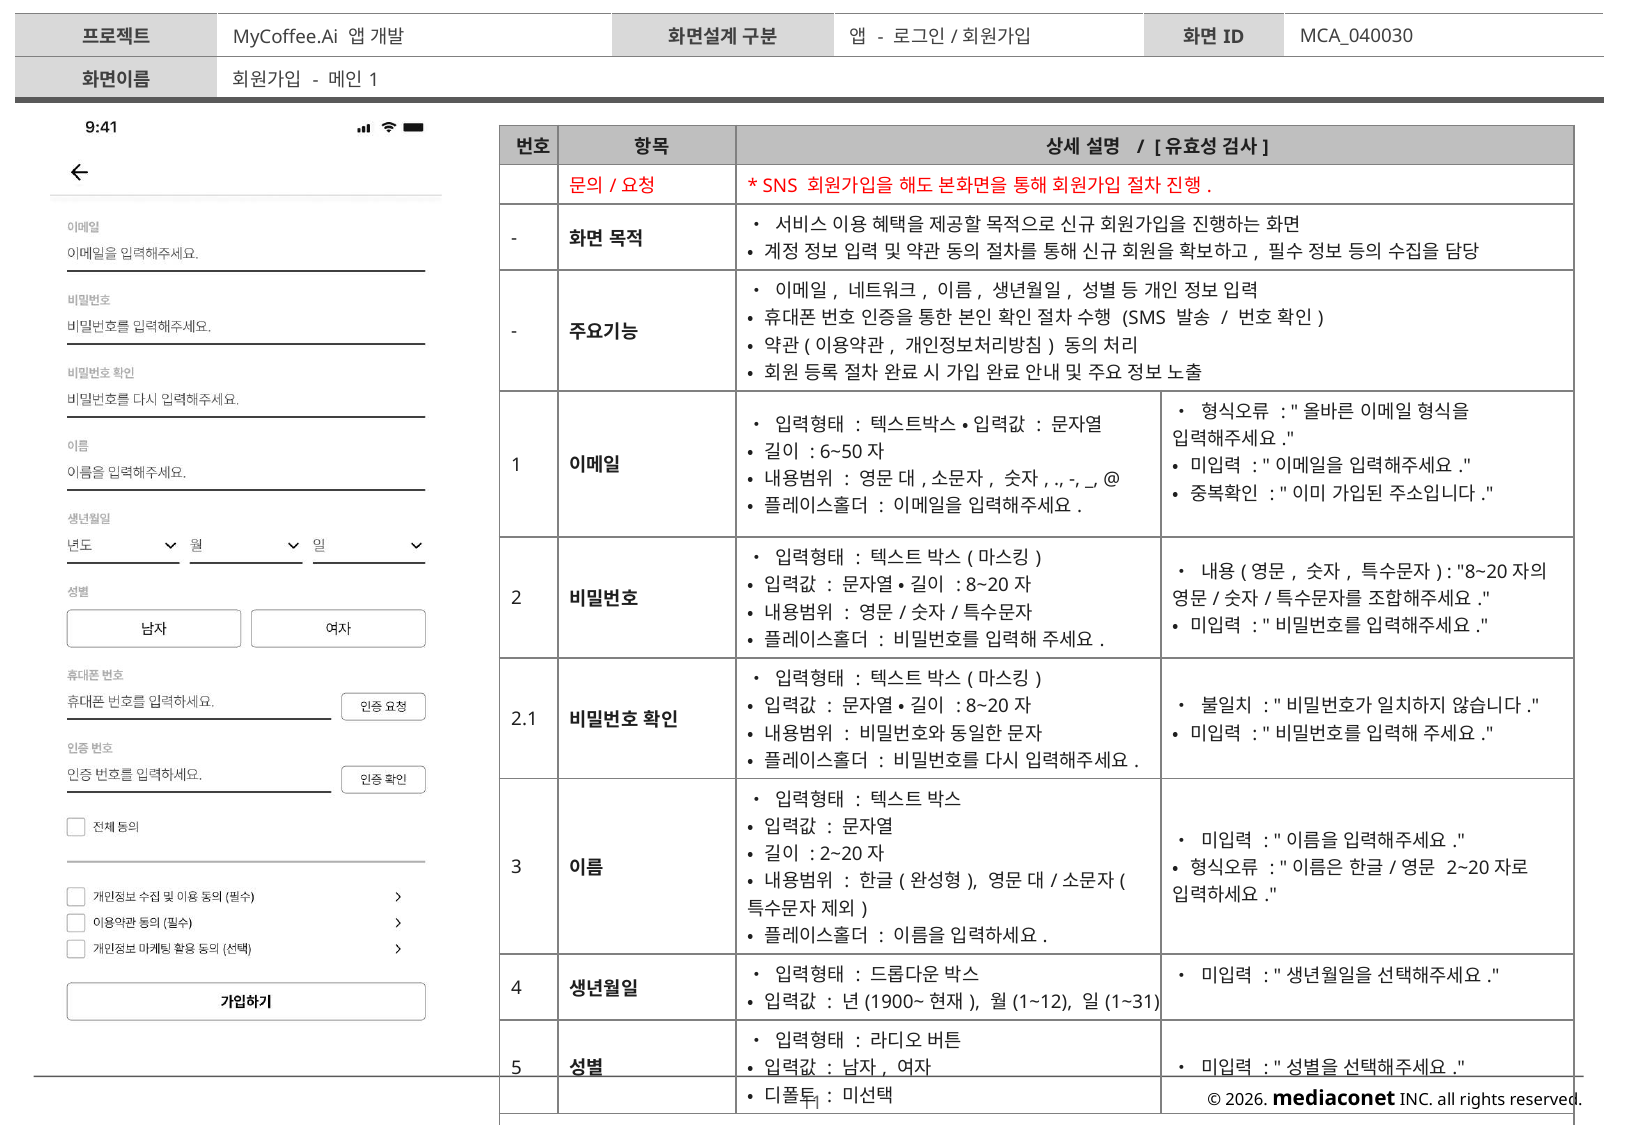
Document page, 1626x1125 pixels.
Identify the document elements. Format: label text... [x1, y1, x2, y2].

table_cell 2 [500, 538, 557, 657]
table_header MCA_040030 [1285, 14, 1603, 56]
table_cell • 입력형태 : 텍스트 박스(마스킹) • 입력값 : 문자열 • 길이 : 8~20자 • 내용범위 : 비밀번호와 동일한 문자 • 플레이스홀더 : 비밀번호를 다시 입력해주세요. [737, 659, 1160, 778]
table_header MyCoffee.Ai 앱 개발 [218, 14, 611, 56]
table_header 앱 - 로그인/회원가입 [835, 14, 1143, 56]
table_header 항목 [559, 126, 735, 164]
table_cell 4 [500, 955, 557, 1019]
table_header 프로젝트 [15, 14, 217, 56]
table_cell - [500, 205, 557, 269]
table_header 번호 [500, 126, 557, 164]
table_cell • 형식오류 : "올바른 이메일 형식을 입력해주세요." • 미입력 : "이메일을 입력해주세요." • 중복확인 : "이미 가입된 주소입니다." [1162, 392, 1573, 536]
table_cell [500, 165, 557, 203]
table_cell • 입력형태 : 텍스트박스 • 입력값 : 문자열 • 길이 : 6~50자 • 내용범위 : 영문 대,소문자, 숫자, ., -, _, @ • 플레이스홀더 : 이메일을 입력해주세요. [737, 392, 1160, 536]
picture [50, 103, 442, 1046]
table_cell 2.1 [500, 659, 557, 778]
table_cell 화면 목적 [559, 205, 735, 269]
table_cell 생년월일 [559, 955, 735, 1019]
table_cell • 입력형태 : 라디오 버튼 • 입력값 : 남자, 여자 • 디폴트 : 미선택 [737, 1021, 1160, 1113]
table_cell • 입력형태 : 드롭다운 박스 • 입력값 : 년(1900~현재), 월(1~12), 일(1~31) [737, 955, 1160, 1019]
table_cell 5 [500, 1021, 557, 1113]
table_cell • 미입력 : "생년월일을 선택해주세요." [1162, 955, 1573, 1019]
table_cell • 미입력 : "이름을 입력해주세요." • 형식오류 : "이름은 한글/영문 2~20자로 입력하세요." [1162, 779, 1573, 953]
table_cell - [500, 271, 557, 390]
table_cell 3 [500, 779, 557, 953]
table_header 화면ID [1144, 14, 1284, 56]
table_cell 비밀번호 확인 [559, 659, 735, 778]
table_cell • 서비스 이용 혜택을 제공할 목적으로 신규 회원가입을 진행하는 화면 • 계정 정보 입력 및 약관 동의 절차를 통해 신규 회원을 확보하고, 필수 정보 등의 수집을 담당 [737, 205, 1573, 269]
table_cell 비밀번호 [559, 538, 735, 657]
table_cell 문의/요청 [559, 165, 735, 203]
table_cell 주요기능 [559, 271, 735, 390]
table_cell 화면이름 [15, 57, 217, 97]
table_cell 이름 [559, 779, 735, 953]
table_cell 1 [500, 392, 557, 536]
table_cell • 입력형태 : 텍스트 박스 • 입력값 : 문자열 • 길이 : 2~20자 • 내용범위 : 한글(완성형), 영문 대/소문자(특수문자 제외) • 플레이스홀더 : 이름을 입력하세요. [737, 779, 1160, 953]
table_cell 이메일 [559, 392, 735, 536]
table_cell • 내용(영문, 숫자, 특수문자) : "8~20자의 영문/숫자/특수문자를 조합해주세요." • 미입력 : "비밀번호를 입력해주세요." [1162, 538, 1573, 657]
table_cell * SNS 회원가입을 해도 본화면을 통해 회원가입 절차 진행. [737, 165, 1573, 203]
table_cell • 불일치 : "비밀번호가 일치하지 않습니다." • 미입력 : "비밀번호를 입력해 주세요." [1162, 659, 1573, 778]
table_cell • 미입력 : "성별을 선택해주세요." [1162, 1021, 1573, 1113]
table_cell 다음페이지에 이어집니다. [500, 1114, 1573, 1125]
table_cell • 이메일, 네트워크, 이름, 생년월일, 성별 등 개인 정보 입력 • 휴대폰 번호 인증을 통한 본인 확인 절차 수행 (SMS 발송 / 번호 확인) • 약관(이용약관, 개인정보처리방침) 동의 처리 • 회원 등록 절차 완료 시 가입 완료 안내 및 주요 정보 노출 [737, 271, 1573, 390]
table_cell 회원가입 - 메인1 [218, 57, 1603, 97]
table_header 화면설계 구분 [612, 14, 834, 56]
table_cell 성별 [559, 1021, 735, 1113]
table_header 상세 설명 / [유효성 검사] [737, 126, 1573, 164]
table_cell • 입력형태 : 텍스트 박스(마스킹) • 입력값 : 문자열 • 길이 : 8~20자 • 내용범위 : 영문/숫자/특수문자 • 플레이스홀더 : 비밀번호를 입력해 주세요. [737, 538, 1160, 657]
